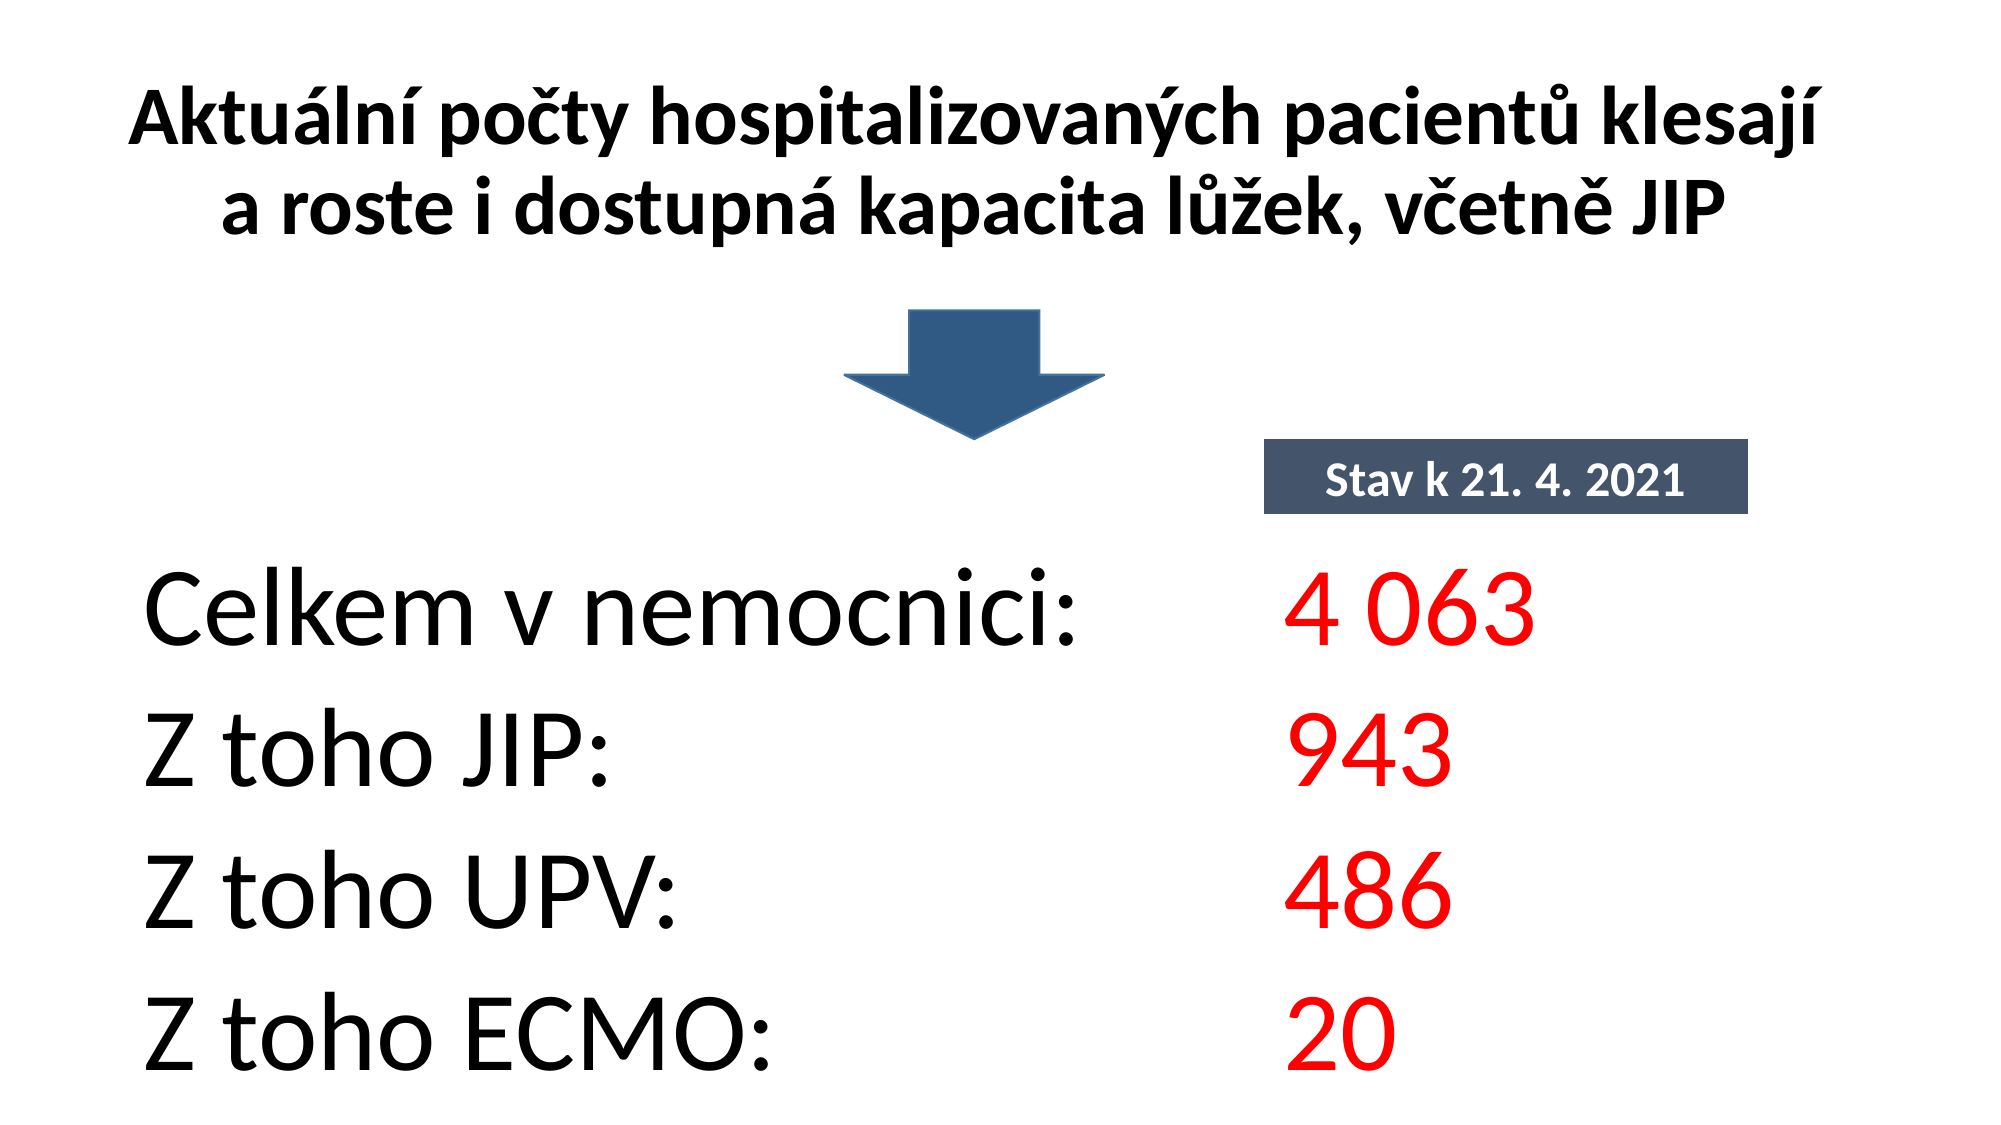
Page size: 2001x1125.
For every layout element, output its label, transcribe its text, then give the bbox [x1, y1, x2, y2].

title Aktuální počty hospitalizovaných pacientů klesají a roste i dostupná kapacita lůžek, včetně JIP [31, 15, 1917, 233]
text_box [843, 309, 1106, 441]
text_box Stav k 21. 4. 2021 [1264, 439, 1748, 514]
list Celkem v nemocnici: 4 063 Z toho JIP: 943 Z toho UPV: 486 Z toho ECMO: 20 [128, 540, 1854, 1107]
